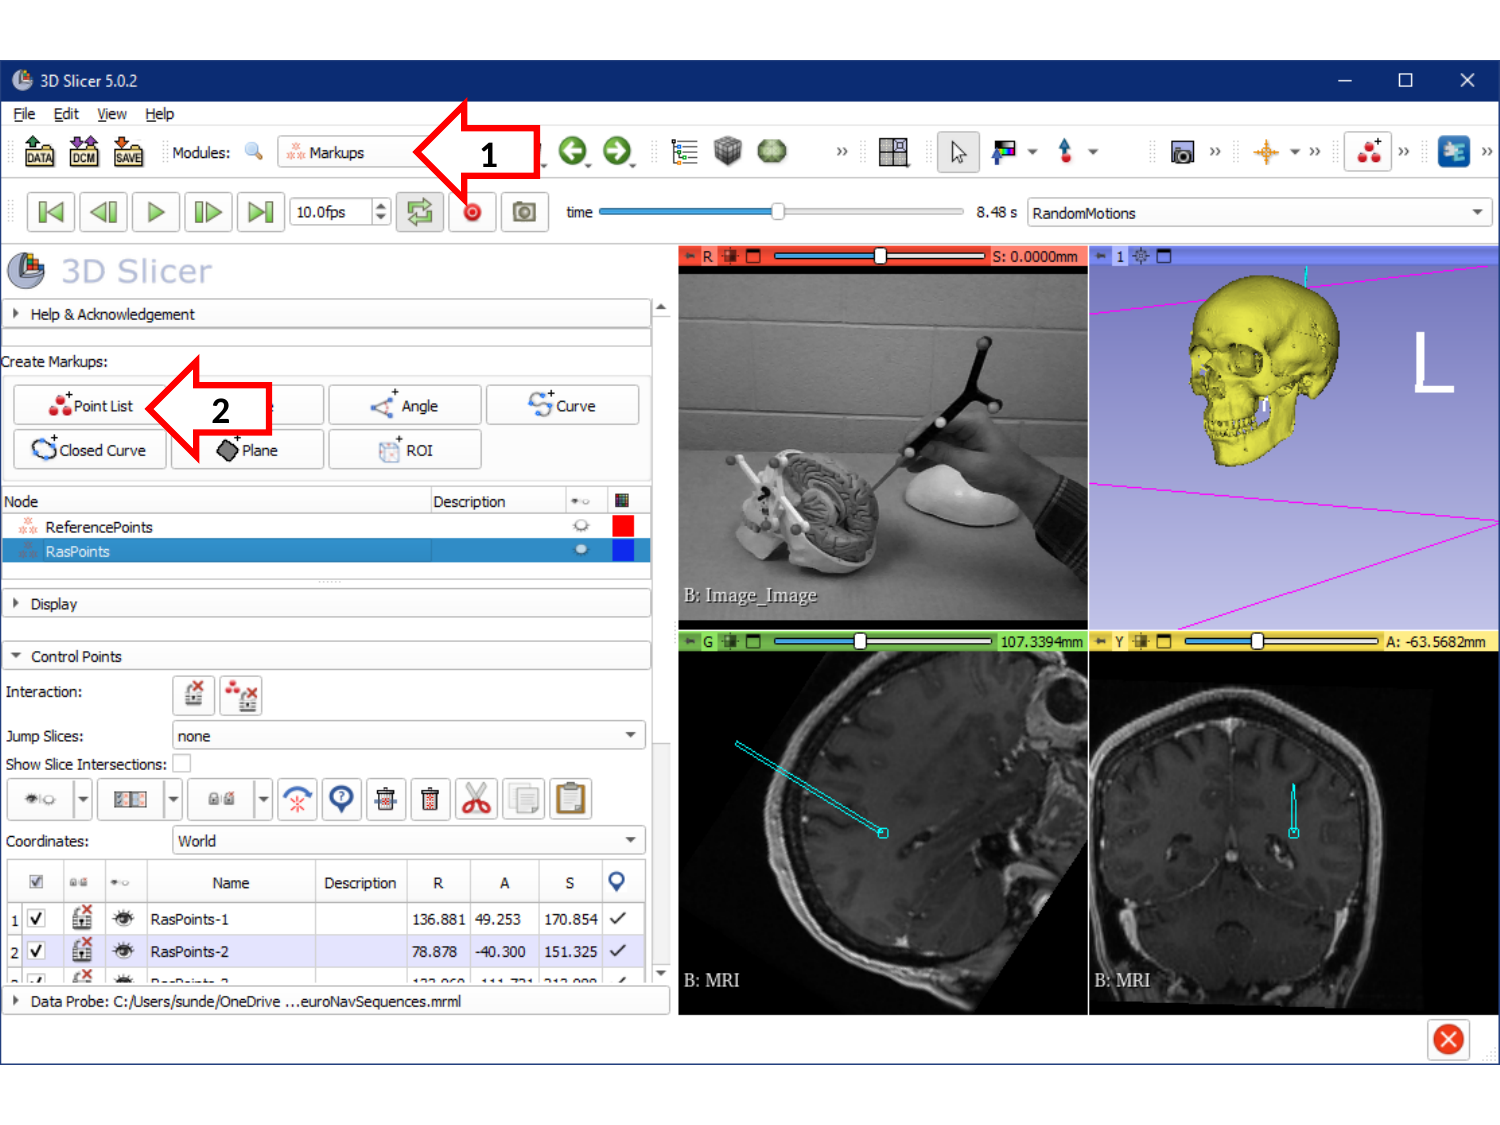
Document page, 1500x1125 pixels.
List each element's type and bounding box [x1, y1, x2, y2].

picture [0, 60, 1500, 1065]
